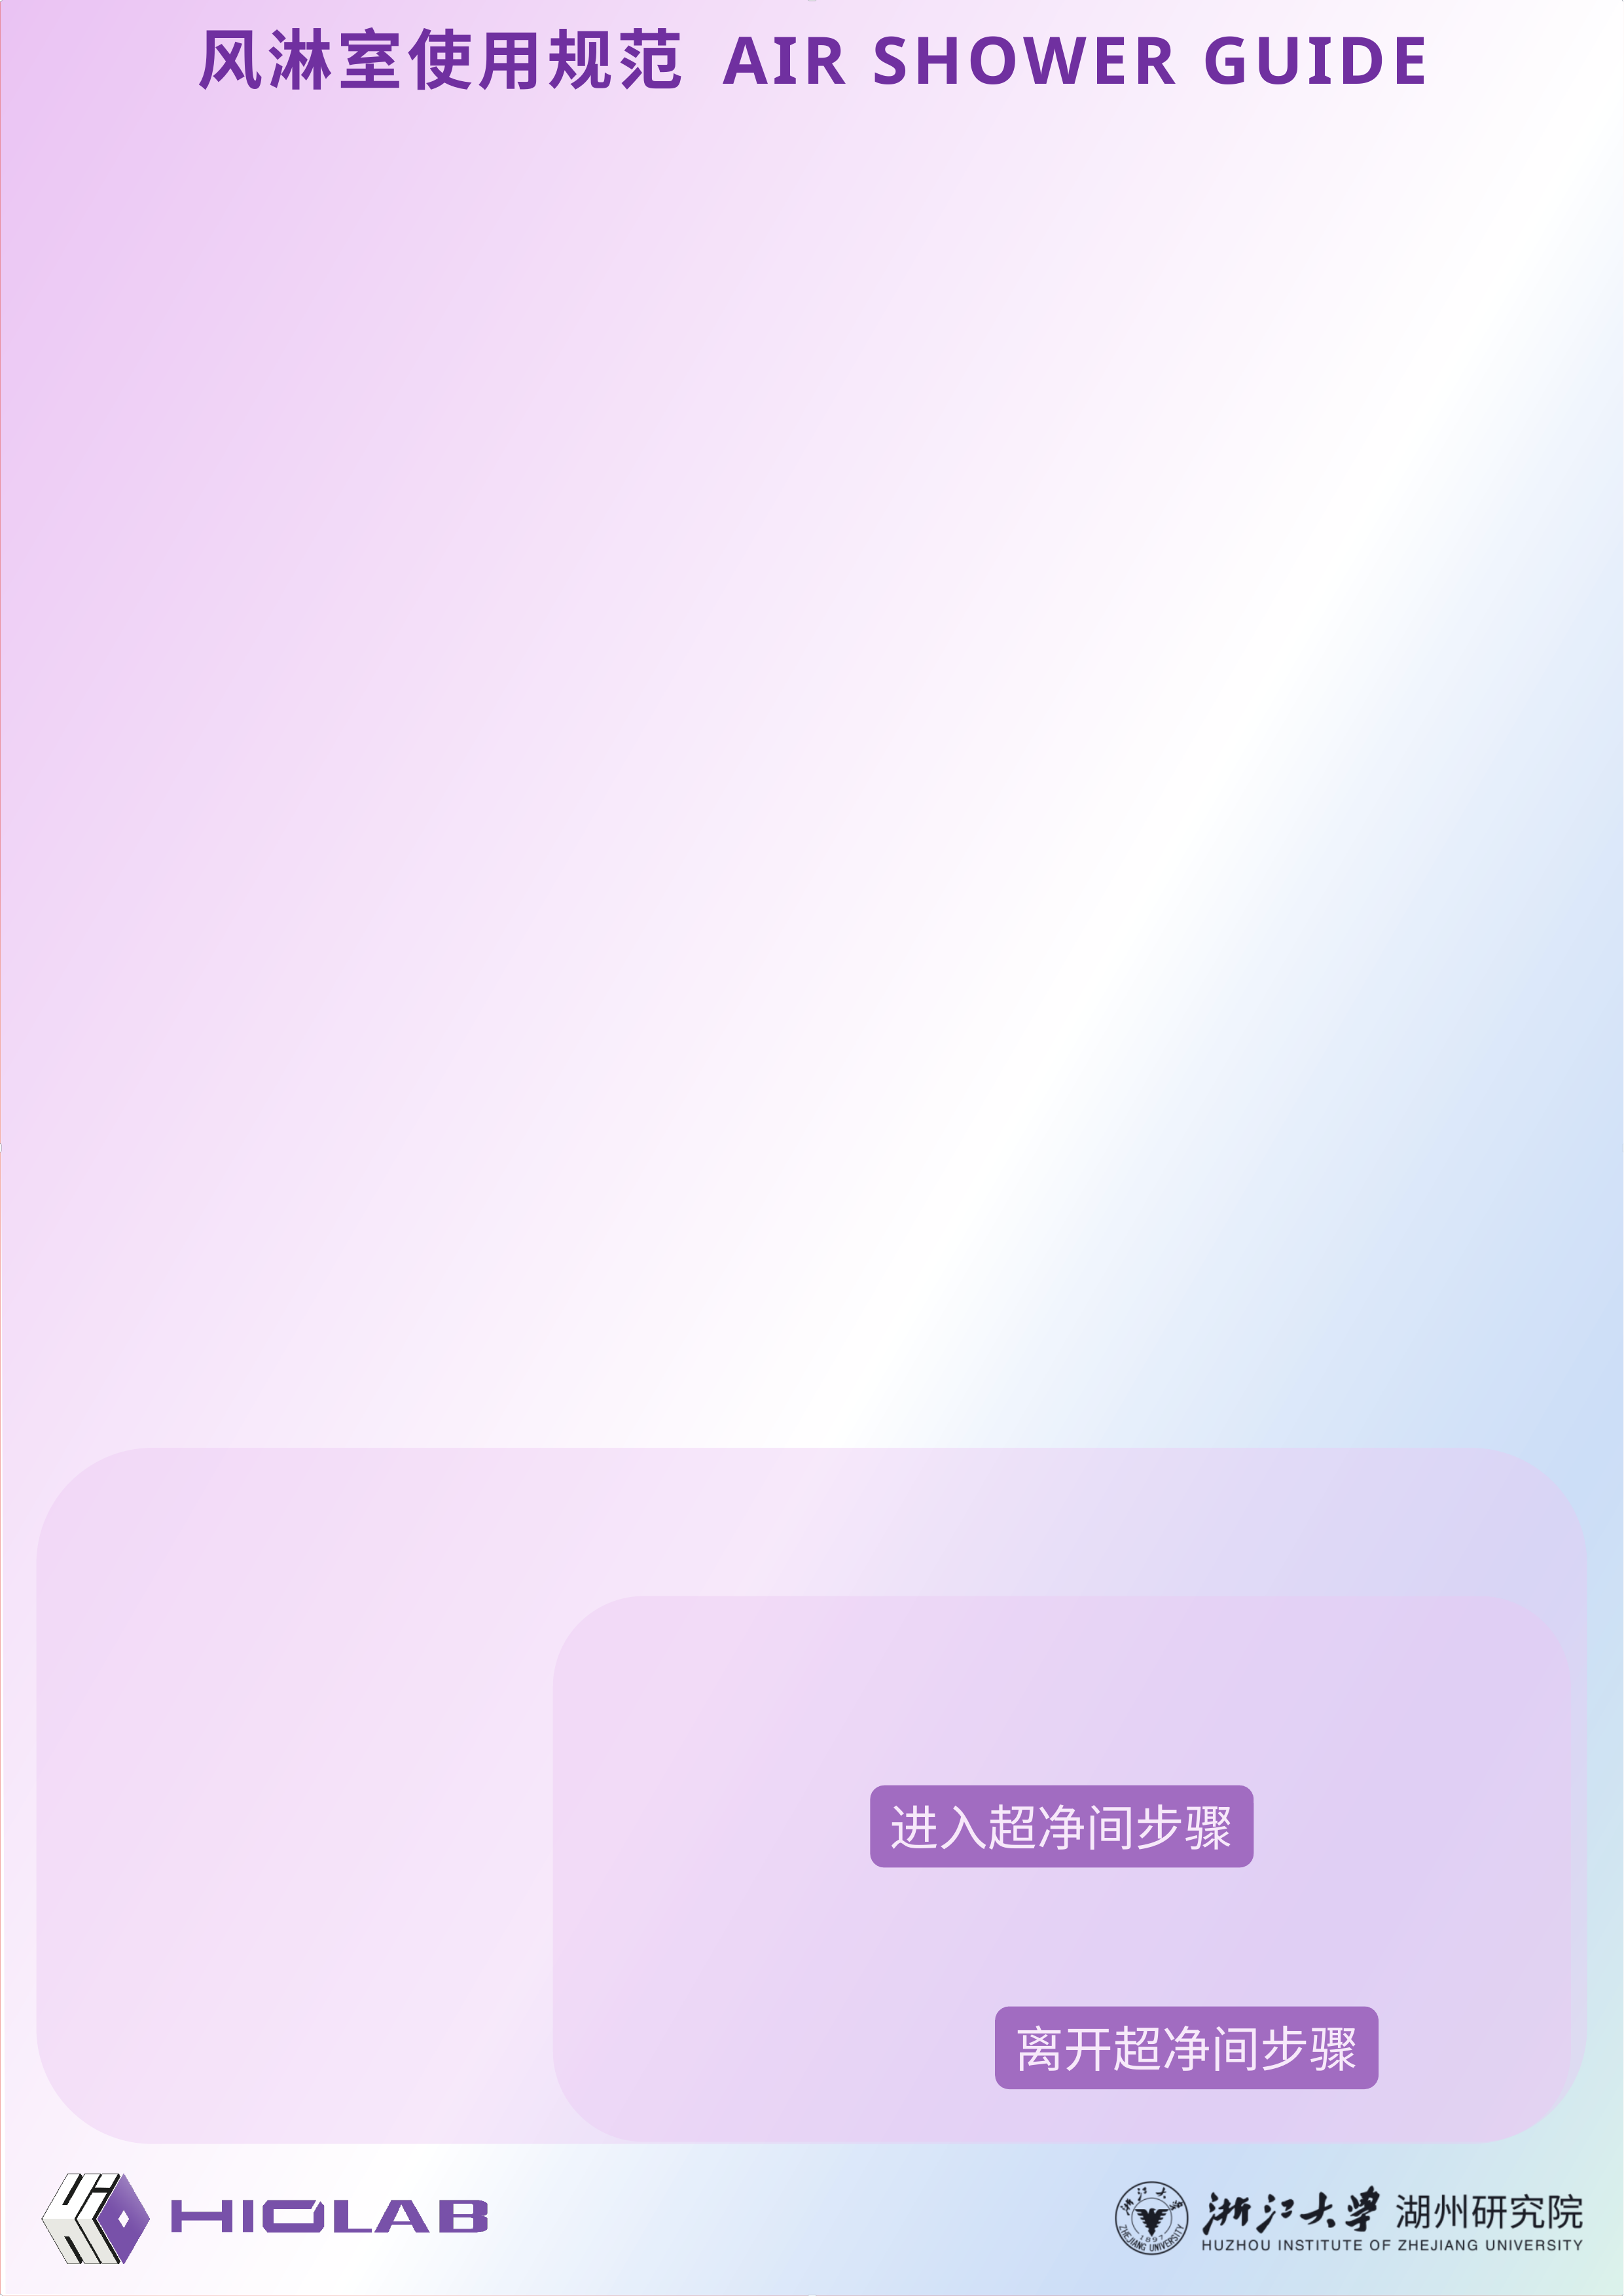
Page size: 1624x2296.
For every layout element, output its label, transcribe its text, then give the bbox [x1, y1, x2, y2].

text_box [552, 1595, 1572, 2143]
text_box [35, 1447, 1588, 2145]
text_box 风淋室使用规范 AIR SHOWER GUIDE [0, 0, 1624, 105]
picture [0, 105, 1624, 2296]
